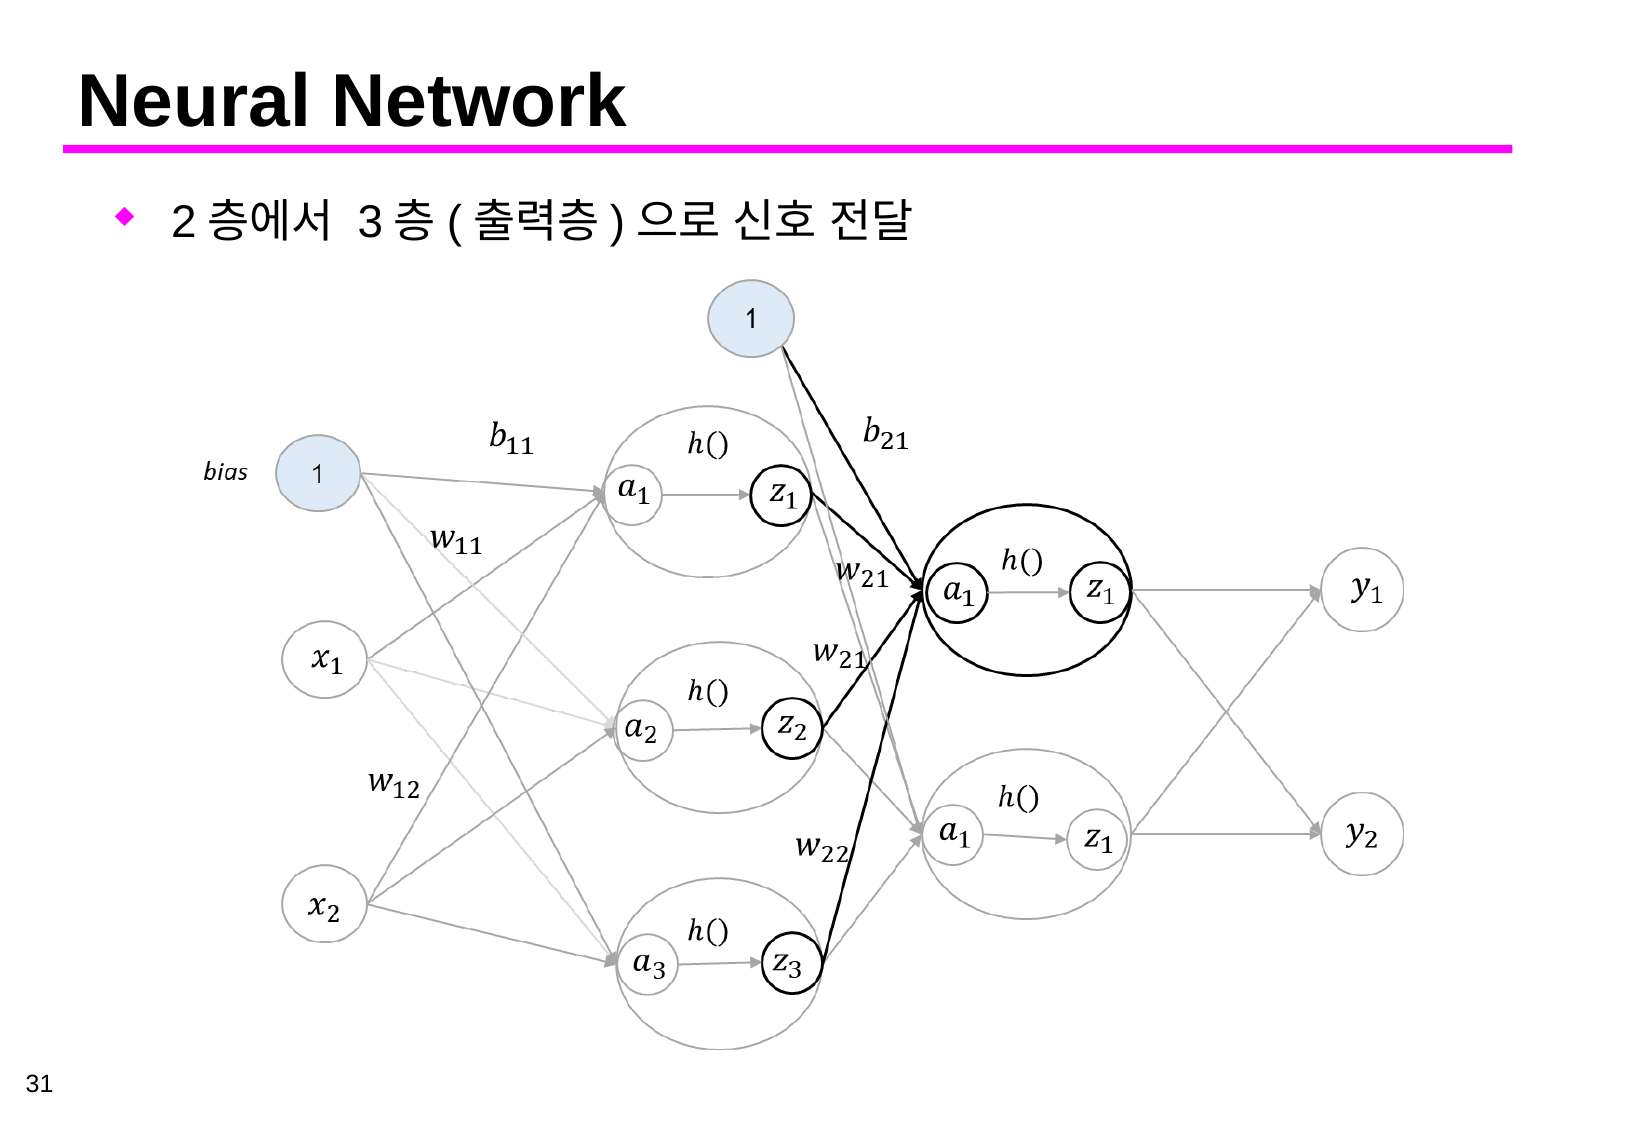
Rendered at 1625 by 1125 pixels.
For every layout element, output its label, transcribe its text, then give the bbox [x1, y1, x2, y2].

slide_number 31 [0, 1071, 69, 1094]
list 2층에서 3층(출력층)으로 신호 전달 [99, 172, 1510, 256]
picture [185, 278, 1404, 1050]
title Neural Network [62, 42, 1500, 149]
